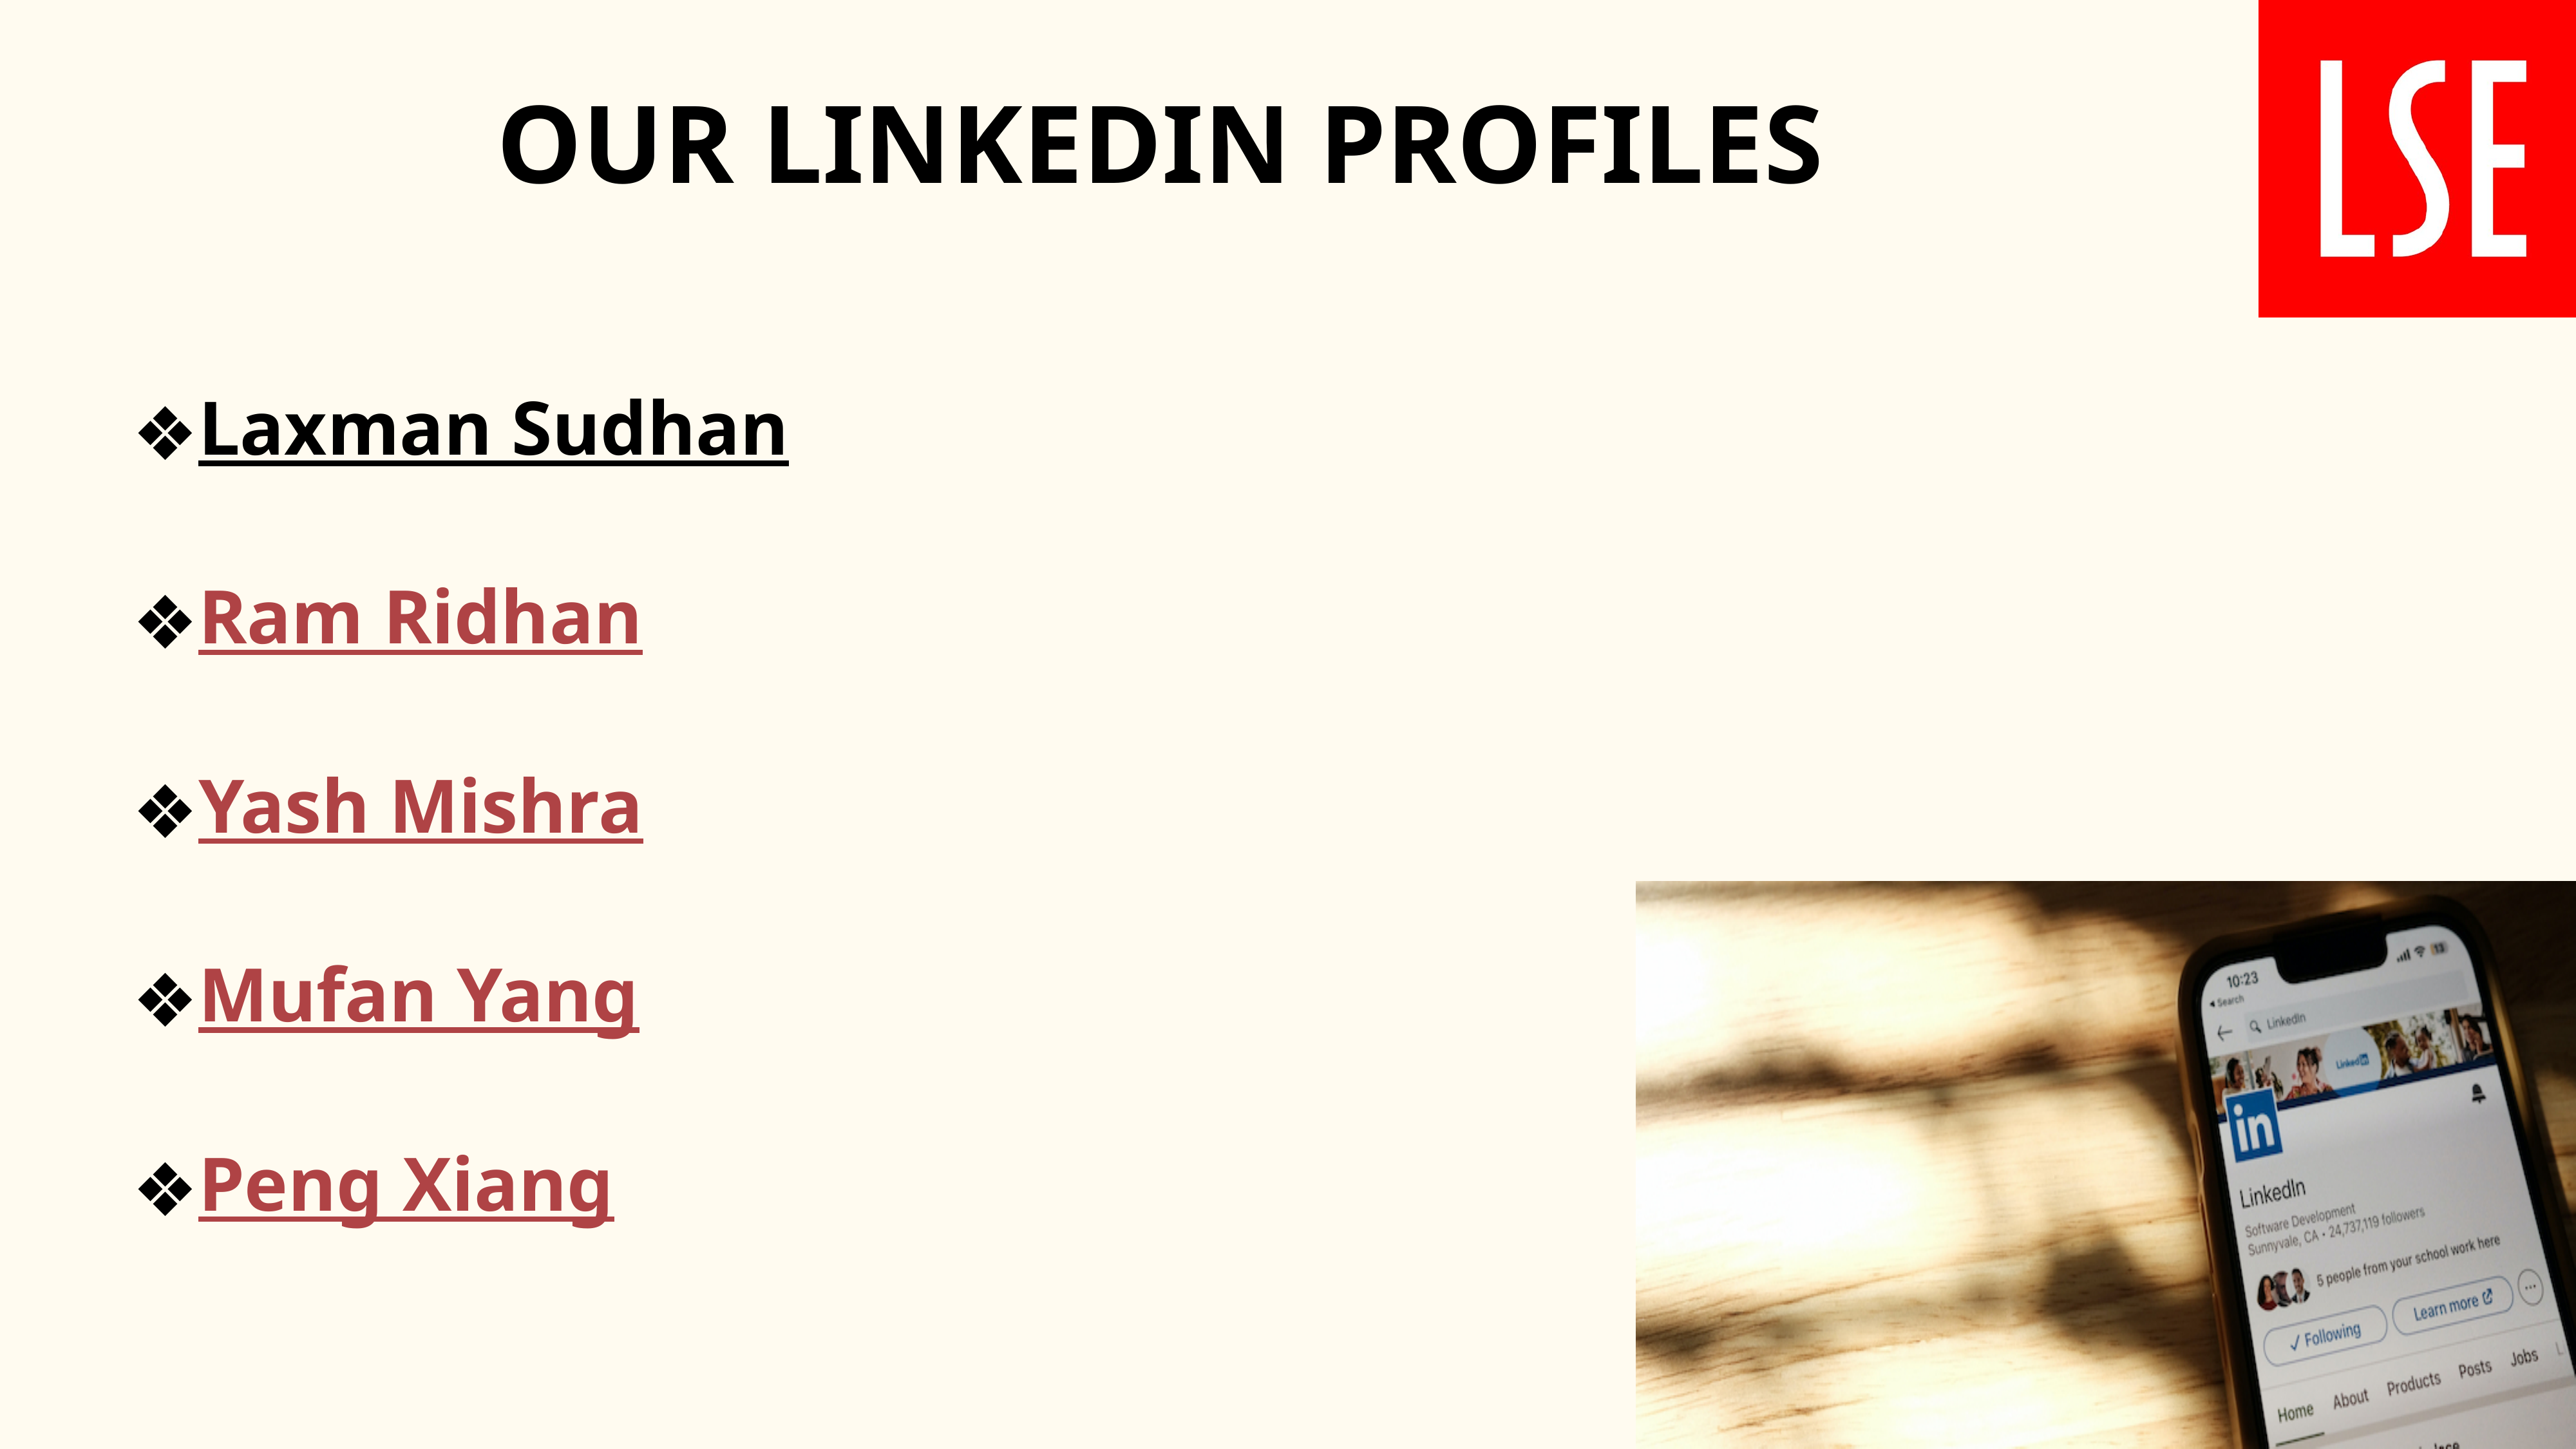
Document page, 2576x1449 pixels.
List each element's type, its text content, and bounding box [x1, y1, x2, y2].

picture [2259, 0, 2576, 317]
picture [1635, 880, 2576, 1449]
title OUR LINKEDIN PROFILES [0, 95, 2255, 247]
list Laxman Sudhan Ram Ridhan Yash Mishra Mufan Yang Peng Xiang [127, 376, 2449, 1282]
